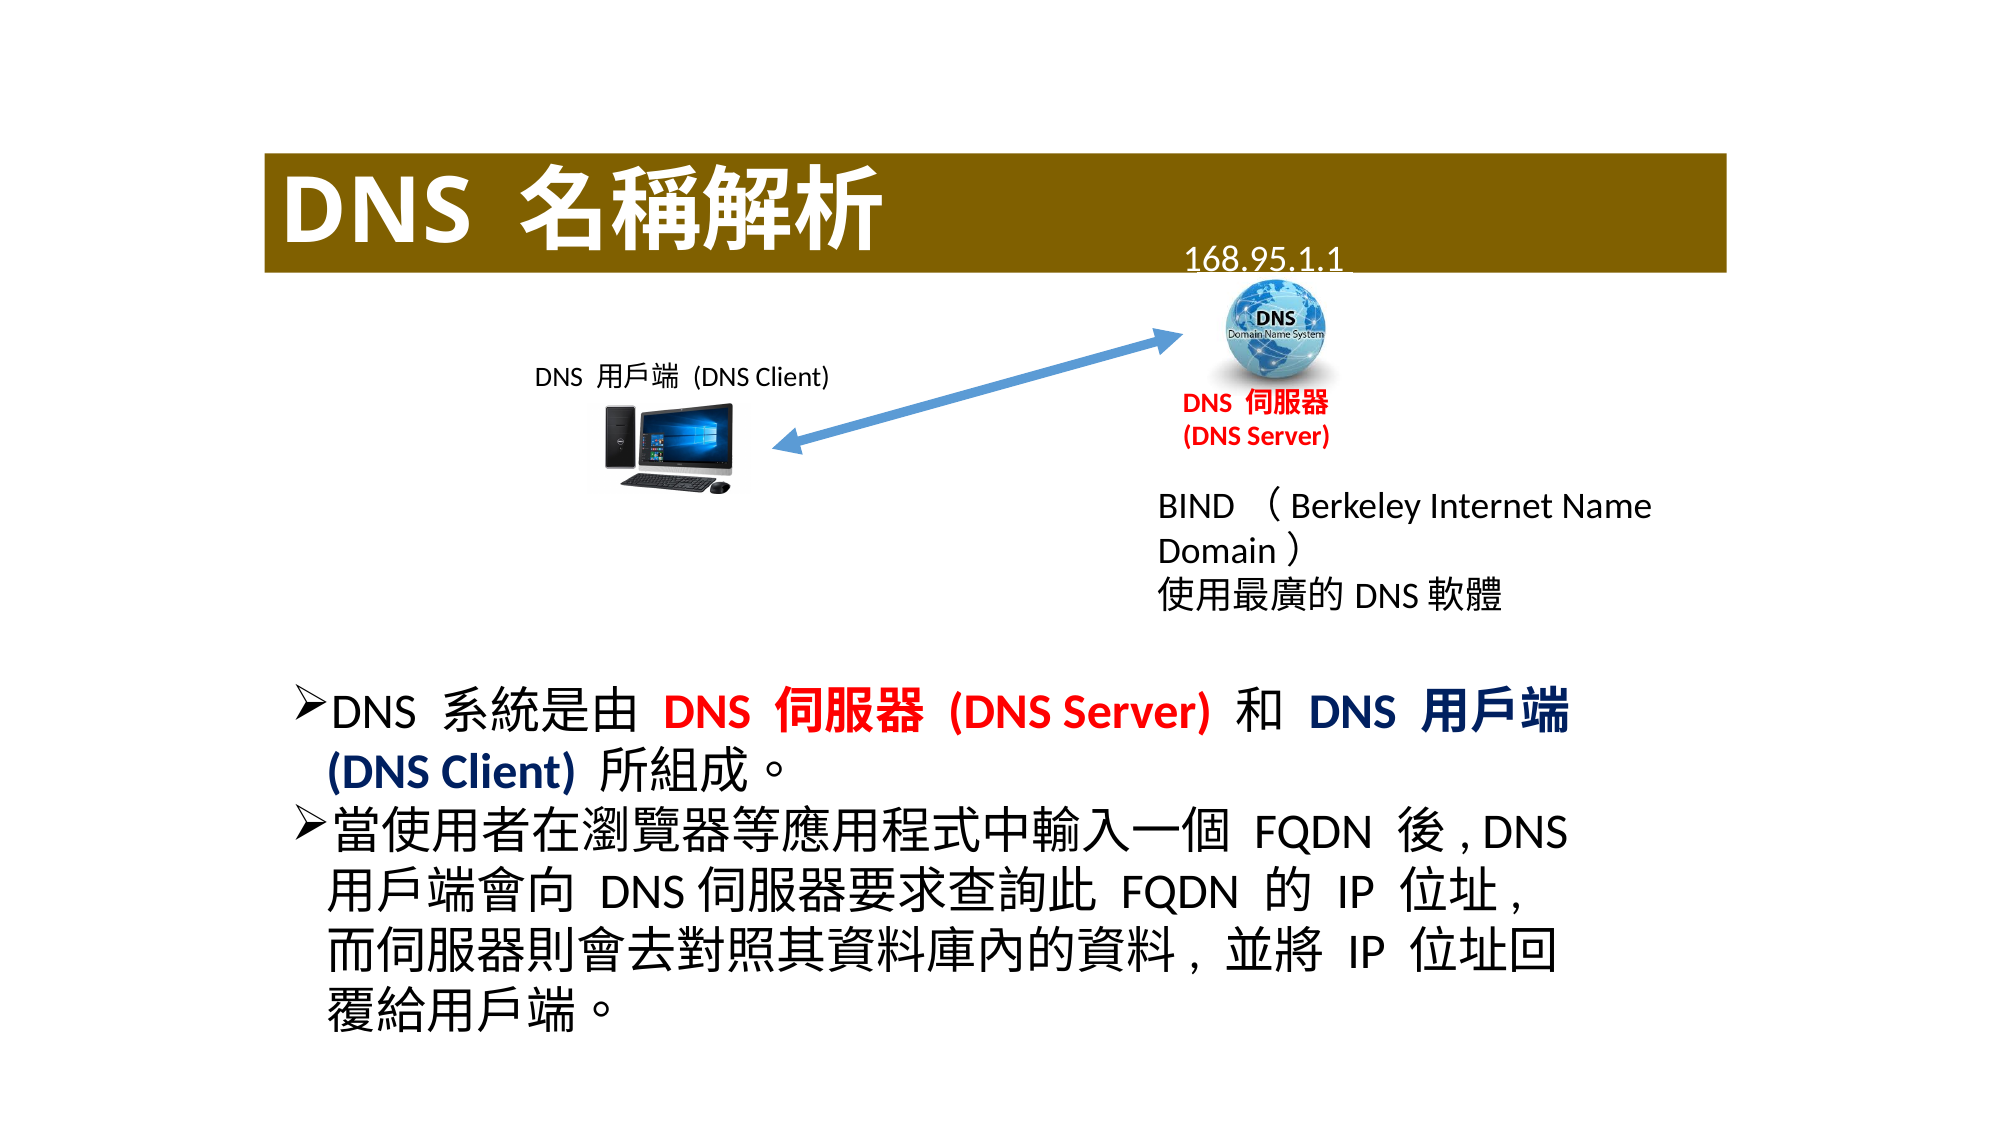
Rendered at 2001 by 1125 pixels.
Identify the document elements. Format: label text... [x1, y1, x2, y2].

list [587, 403, 751, 494]
text_box BIND（Berkeley Internet Name Domain） 使用最廣的DNS軟體 [1143, 473, 1827, 624]
text_box DNS 伺服器 (DNS Server) [1168, 376, 1352, 459]
text_box DNS 系統是由 DNS 伺服器 (DNS Server) 和 DNS 用戶端 (DNS Client) 所組成。 當使用者在瀏覽器等應用程式中輸入一個 FQDN 後, DNS 用戶端會向 DNS伺服器要求查詢此 FQDN 的 IP 位址, 而伺服器則會去對照其資料庫內的資料, 並將 IP 位址回覆給用戶端。 [276, 671, 1599, 1046]
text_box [771, 334, 1184, 449]
title DNS 名稱解析 [264, 153, 1727, 273]
text_box DNS 用戶端 (DNS Client) [520, 350, 771, 400]
picture [1197, 271, 1353, 396]
text_box 168.95.1.1 [1168, 226, 1360, 287]
